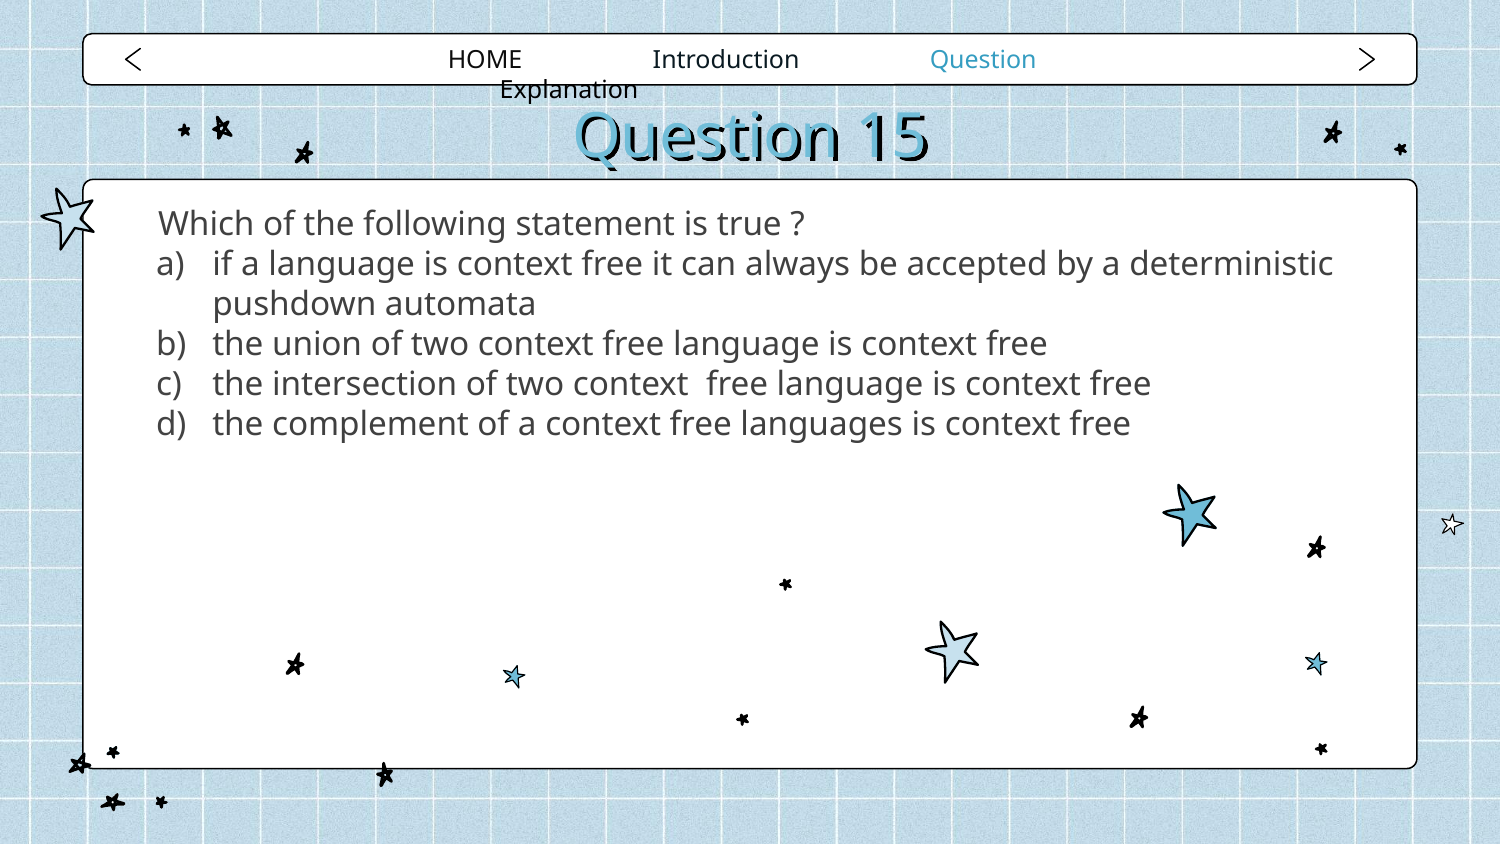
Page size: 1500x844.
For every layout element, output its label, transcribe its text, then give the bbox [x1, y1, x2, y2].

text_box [177, 115, 314, 164]
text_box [1162, 483, 1218, 548]
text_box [68, 745, 169, 812]
text_box [1314, 743, 1328, 756]
title Question 15 [118, 93, 1382, 172]
text_box [285, 652, 305, 676]
text_box HOME Introduction Question Explanation [433, 35, 1125, 111]
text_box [1304, 651, 1328, 676]
text_box [82, 33, 1417, 85]
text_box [1440, 513, 1465, 536]
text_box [40, 187, 96, 251]
picture [0, 0, 1500, 844]
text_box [502, 664, 526, 689]
text_box [1307, 535, 1326, 559]
text_box [376, 761, 393, 787]
text_box [1129, 705, 1149, 729]
list Which of the following statement is true ? if a language is context free it can always be accepted by a deterministic pushdown automata the union of two context free language is context free the intersection of two context free language is context free the complement of a context free languages is context free [118, 187, 1382, 759]
text_box [1323, 120, 1343, 144]
text_box [1393, 143, 1407, 156]
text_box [924, 620, 980, 684]
text_box [779, 578, 792, 591]
text_box [736, 713, 749, 726]
